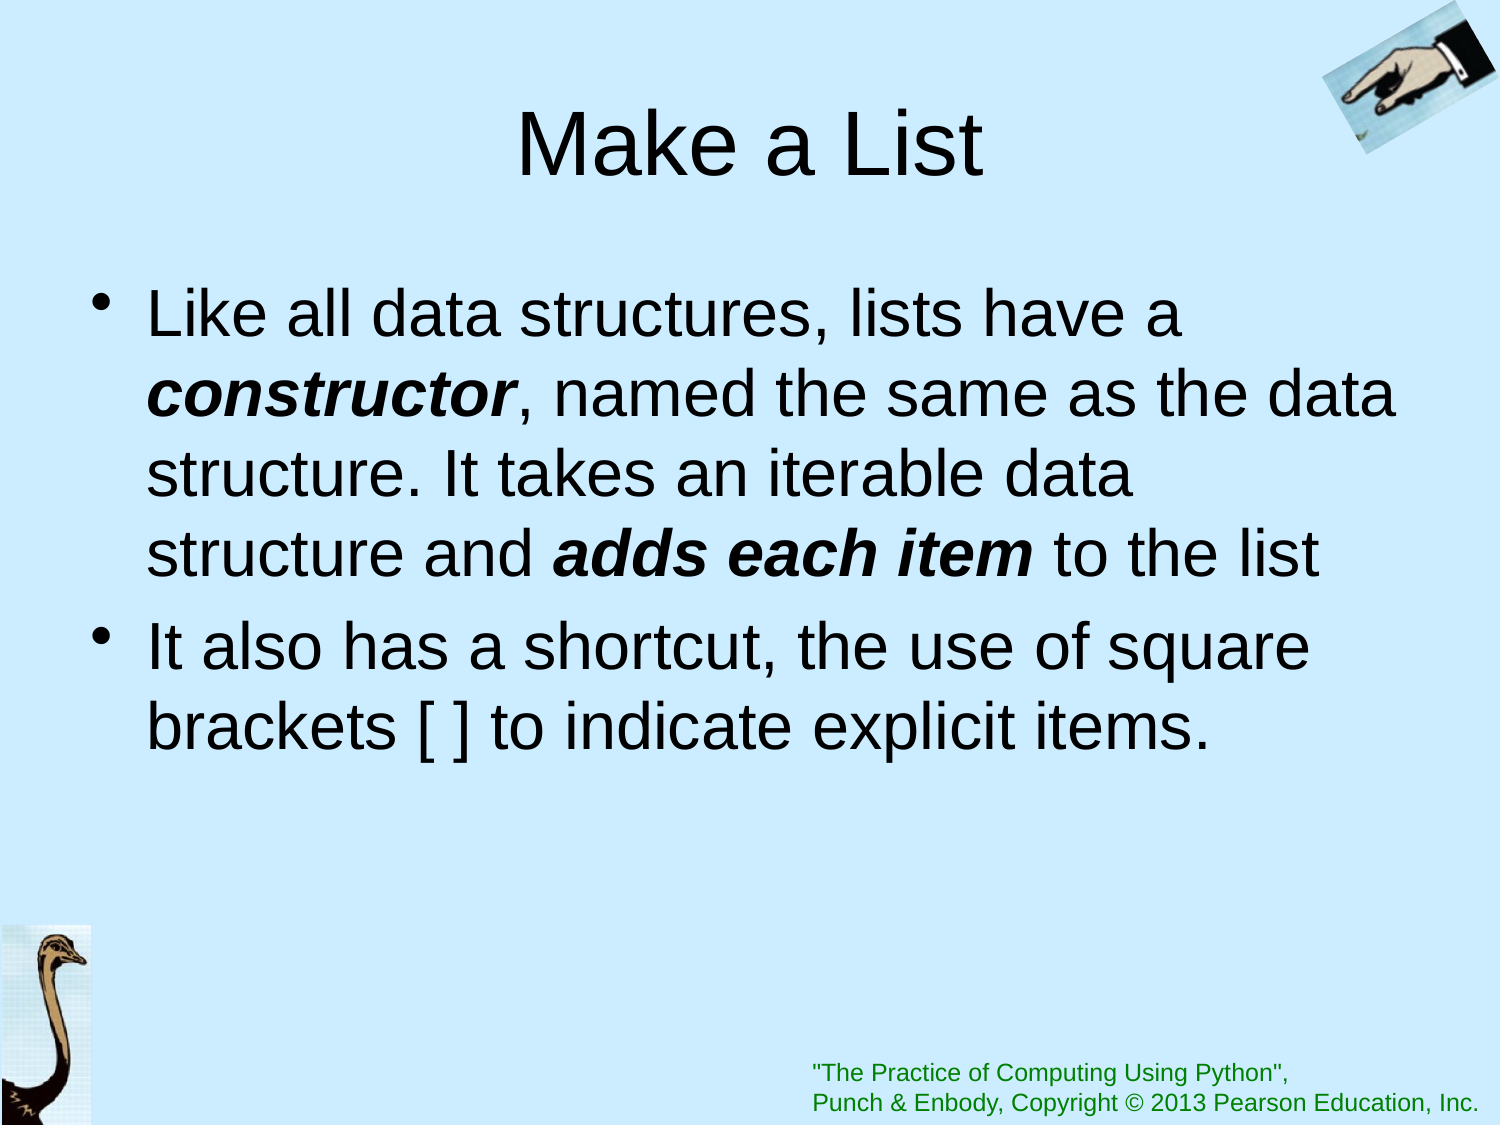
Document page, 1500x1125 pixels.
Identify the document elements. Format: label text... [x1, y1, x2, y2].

picture [1378, 0, 1499, 120]
list Like all data structures, lists have a constructor, named the same as the data structure. It takes an iterable data structure and adds each item to the list It also has a shortcut, the use of square brackets [ ] to indicate explicit items. [75, 262, 1425, 1005]
title Make a List [75, 45, 1425, 233]
picture [2, 924, 92, 1125]
